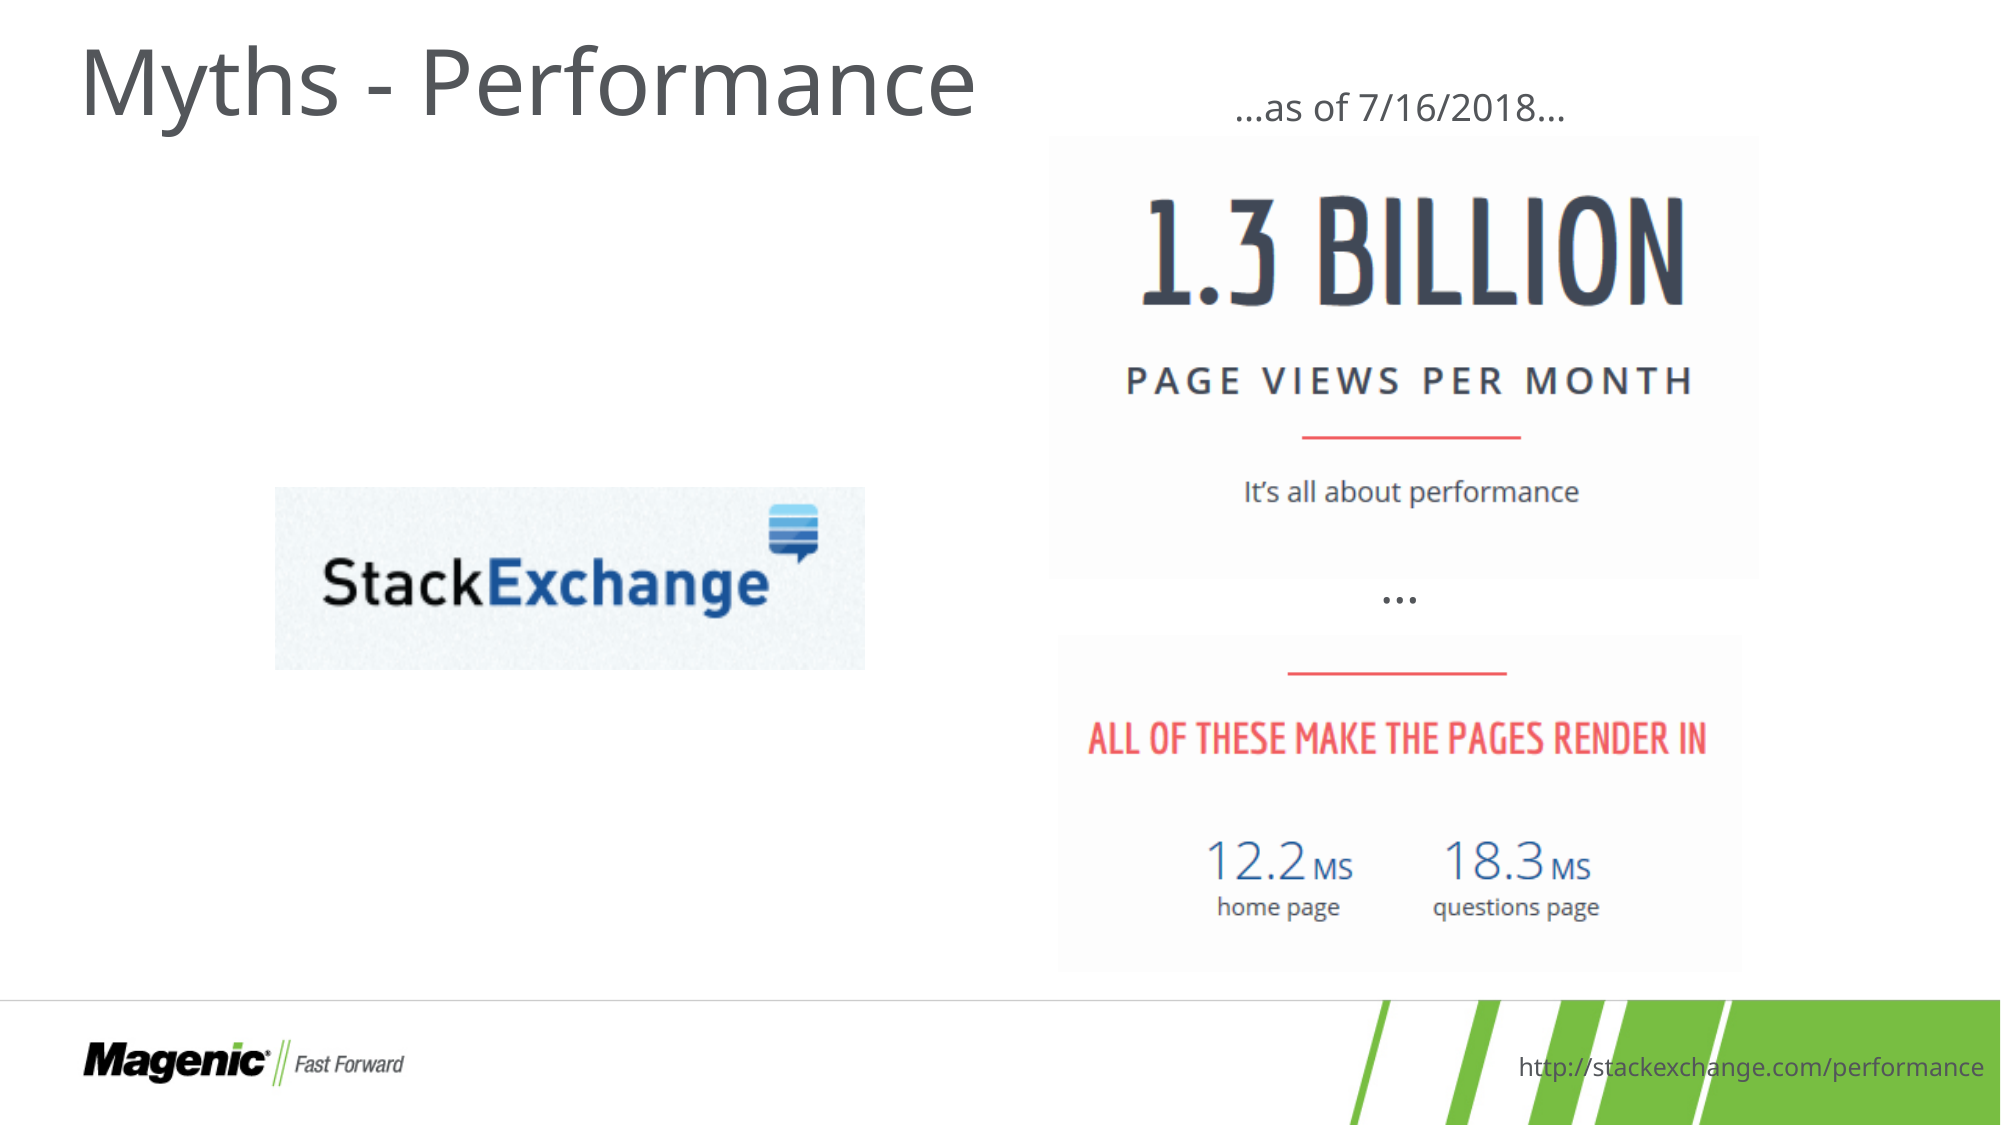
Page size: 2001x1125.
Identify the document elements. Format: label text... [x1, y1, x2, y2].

text_box … [1365, 579, 1450, 621]
text_box …as of 7/16/2018… [1219, 76, 1582, 136]
title Myths - Performance [63, 41, 1938, 131]
picture [0, 0, 2001, 1125]
text_box http://stackexchange.com/performance [920, 1029, 2000, 1104]
